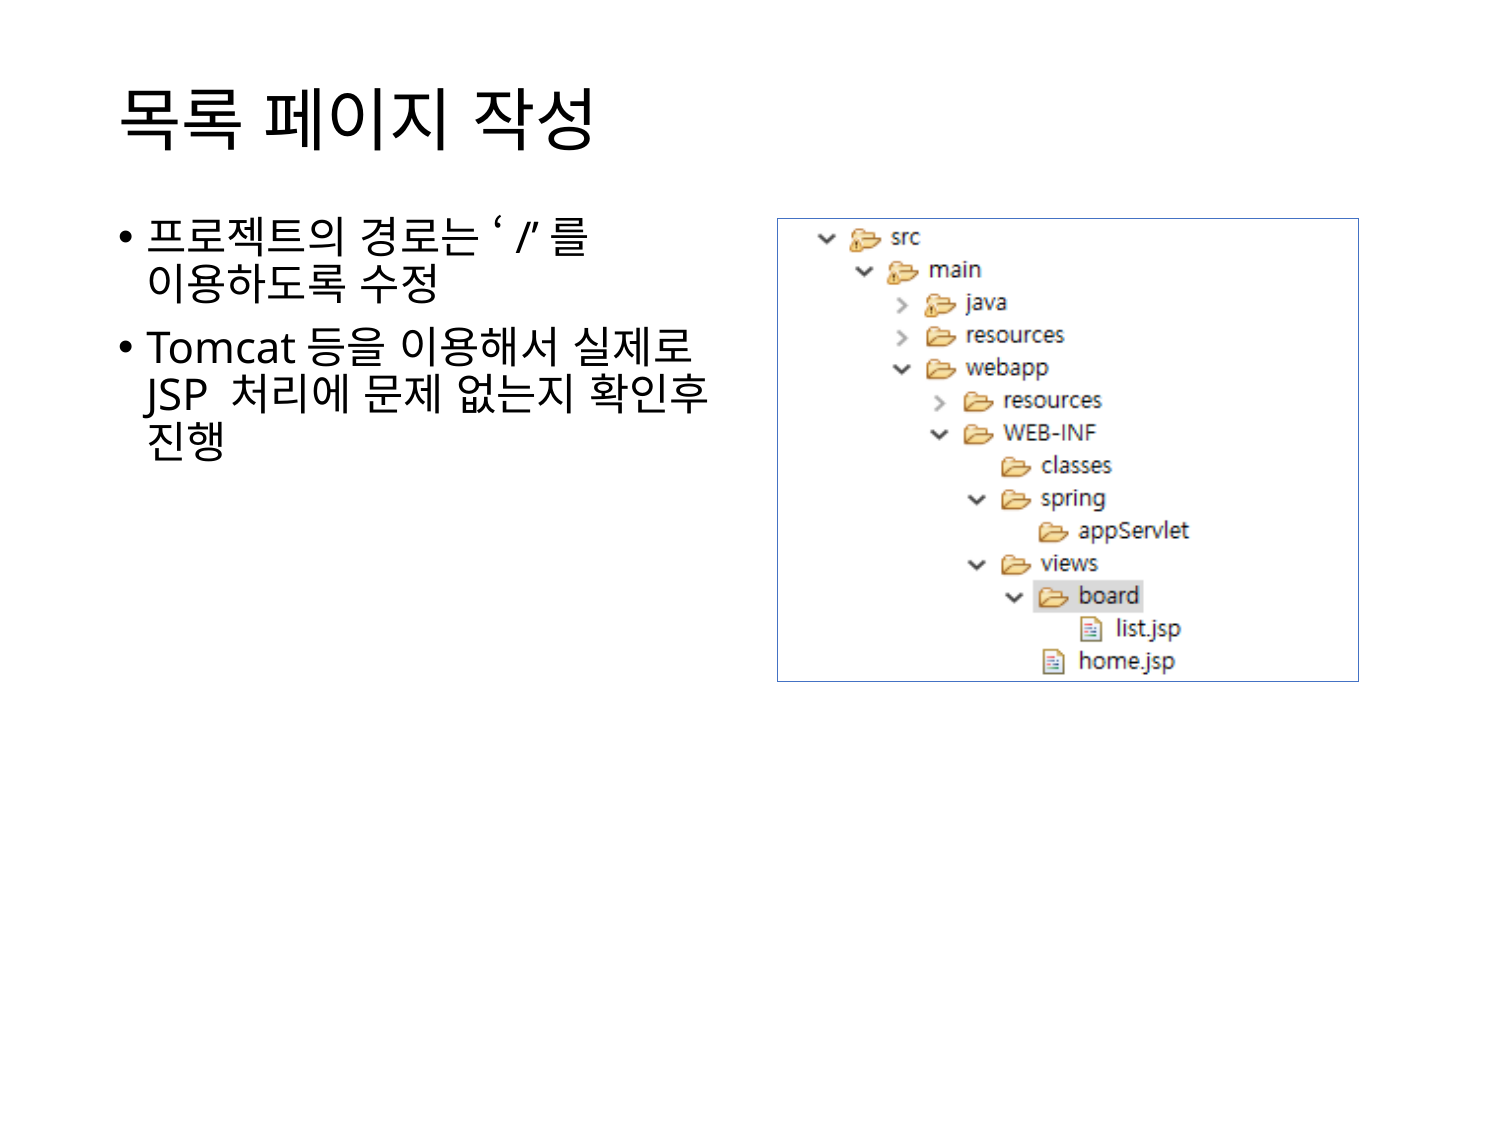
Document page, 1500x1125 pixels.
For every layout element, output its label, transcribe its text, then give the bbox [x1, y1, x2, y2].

title 목록 페이지 작성 [103, 59, 1397, 188]
list 프로젝트의 경로는 ‘/’를 이용하도록 수정 Tomcat등을 이용해서 실제로 JSP 처리에 문제 없는지 확인후 진행 [103, 208, 750, 1014]
picture [777, 218, 1359, 682]
